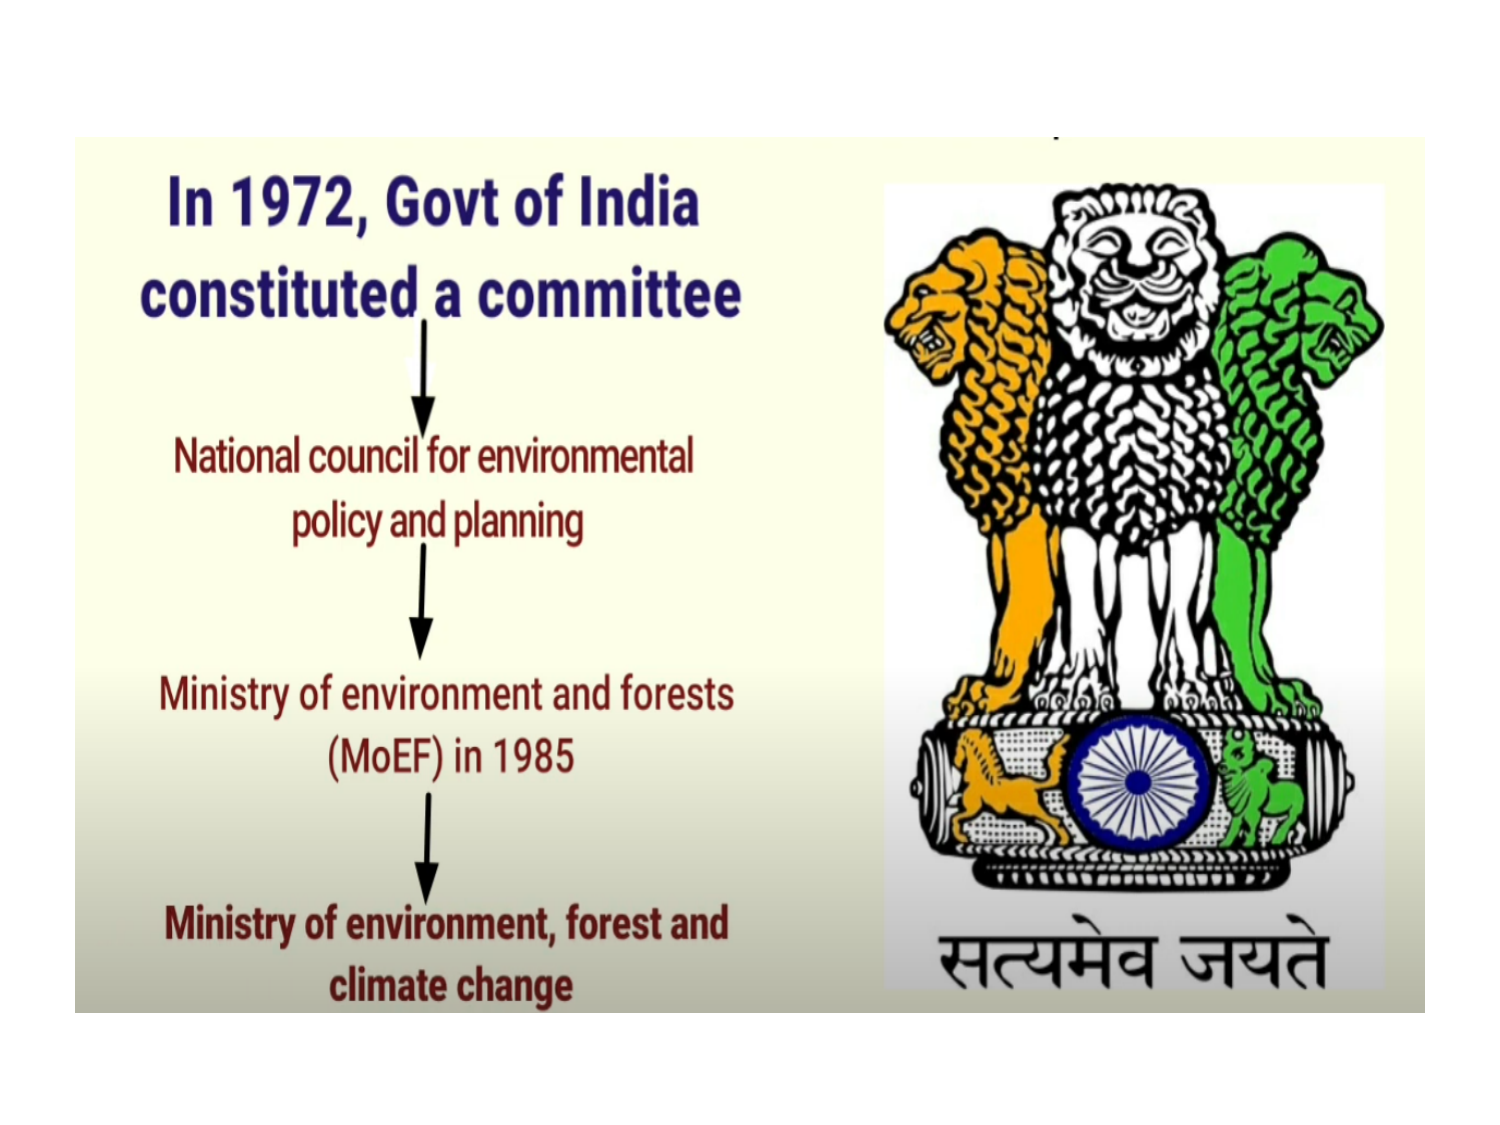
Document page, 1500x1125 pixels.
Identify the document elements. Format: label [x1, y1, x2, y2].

list [74, 137, 1426, 1013]
